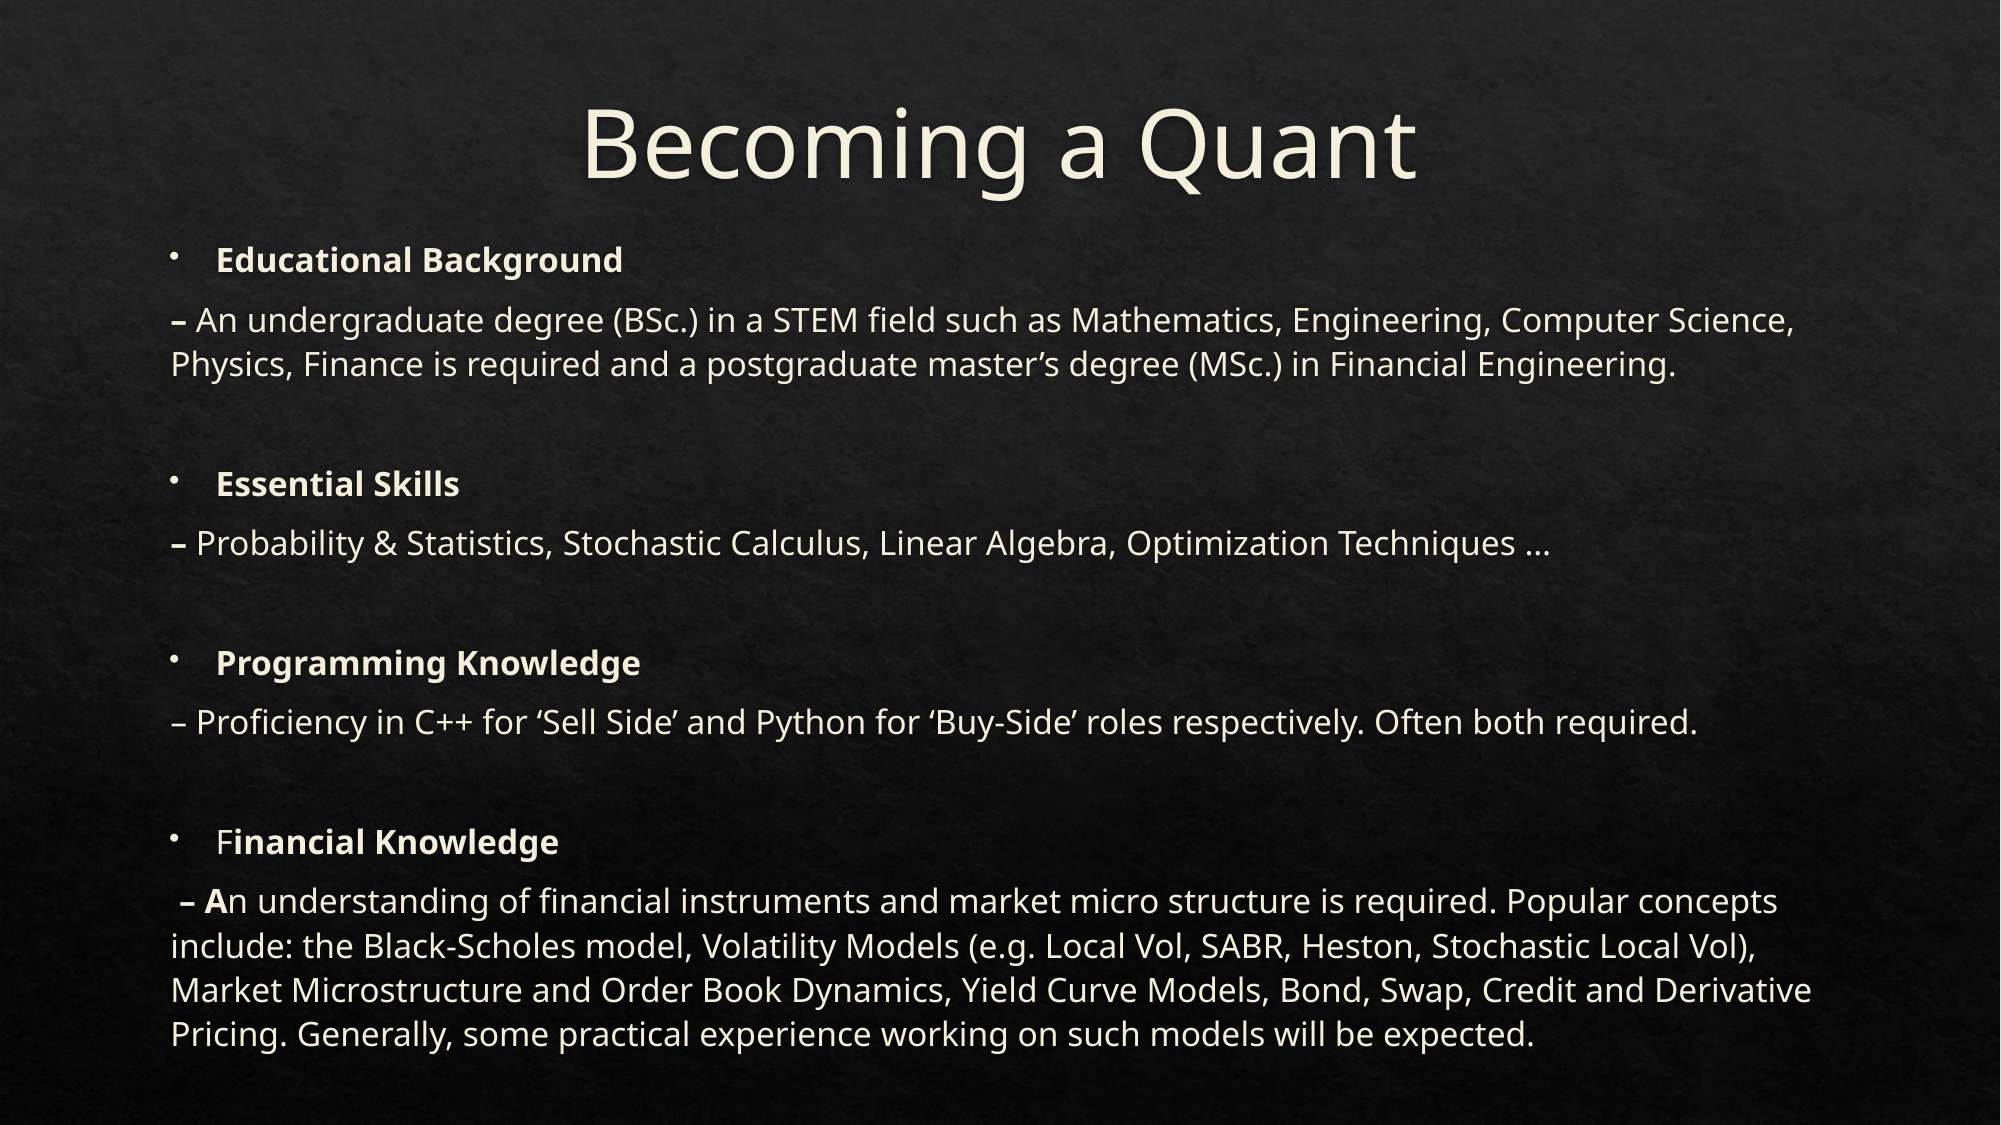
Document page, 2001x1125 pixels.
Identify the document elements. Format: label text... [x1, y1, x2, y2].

list Educational Background – An undergraduate degree (BSc.) in a STEM field such as Mathematics, Engineering, Computer Science, Physics, Finance is required and a postgraduate master’s degree (MSc.) in Financial Engineering. Essential Skills – Probability & Statistics, Stochastic Calculus, Linear Algebra, Optimization Techniques … Programming Knowledge – Proficiency in C++ for ‘Sell Side’ and Python for ‘Buy-Side’ roles respectively. Often both required. Financial Knowledge – An understanding of financial instruments and market micro structure is required. Popular concepts include: the Black-Scholes model, Volatility Models (e.g. Local Vol, SABR, Heston, Stochastic Local Vol), Market Microstructure and Order Book Dynamics, Yield Curve Models, Bond, Swap, Credit and Derivative Pricing. Generally, some practical experience working on such models will be expected. [149, 227, 1849, 1082]
title Becoming a Quant [149, 43, 1849, 225]
